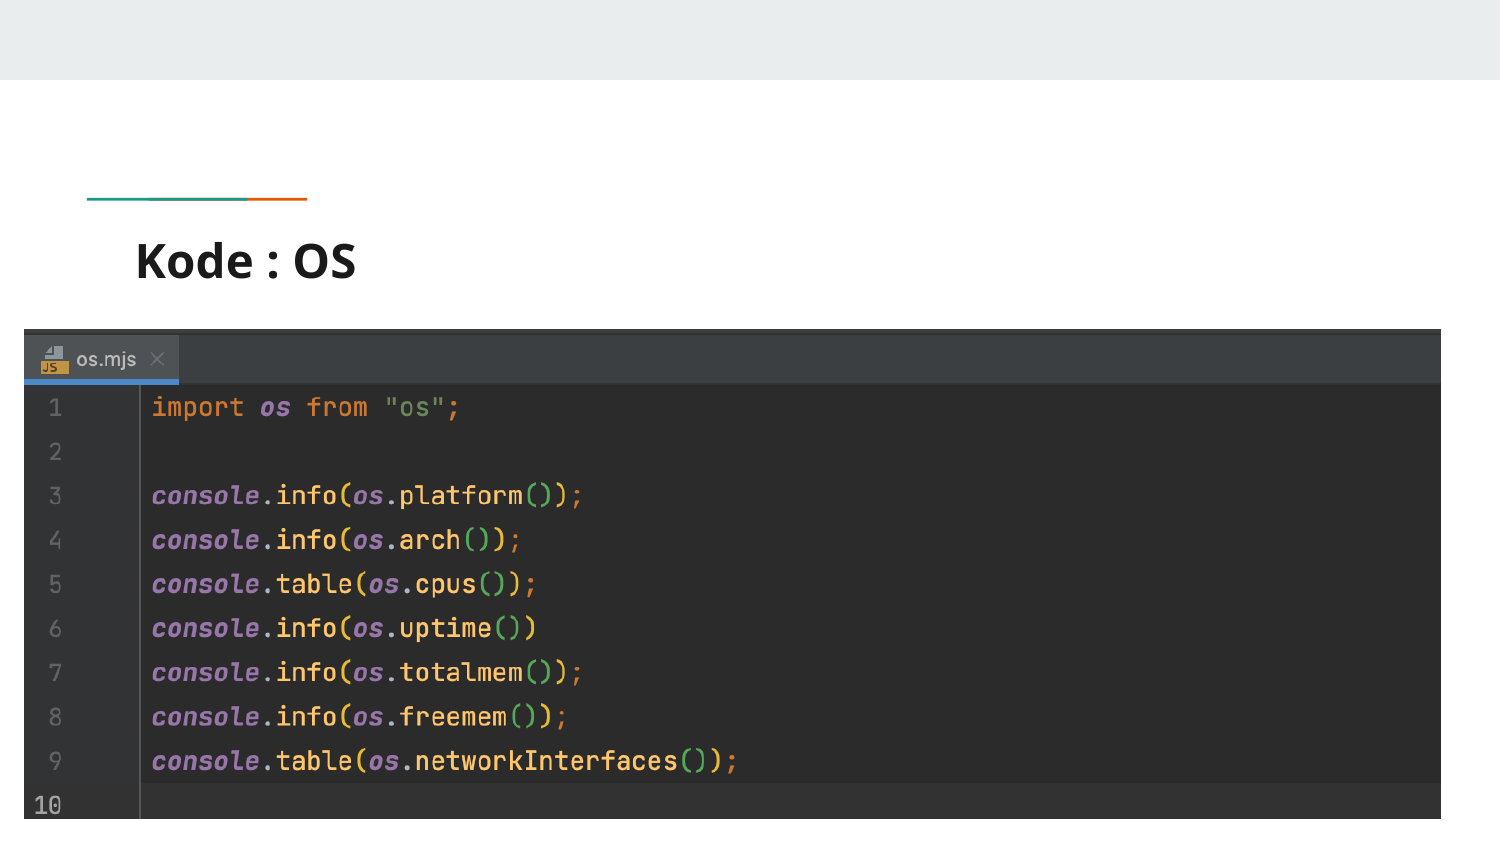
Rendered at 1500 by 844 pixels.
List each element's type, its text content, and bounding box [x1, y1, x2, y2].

picture [24, 328, 1441, 819]
title Kode : OS [119, 216, 1381, 305]
